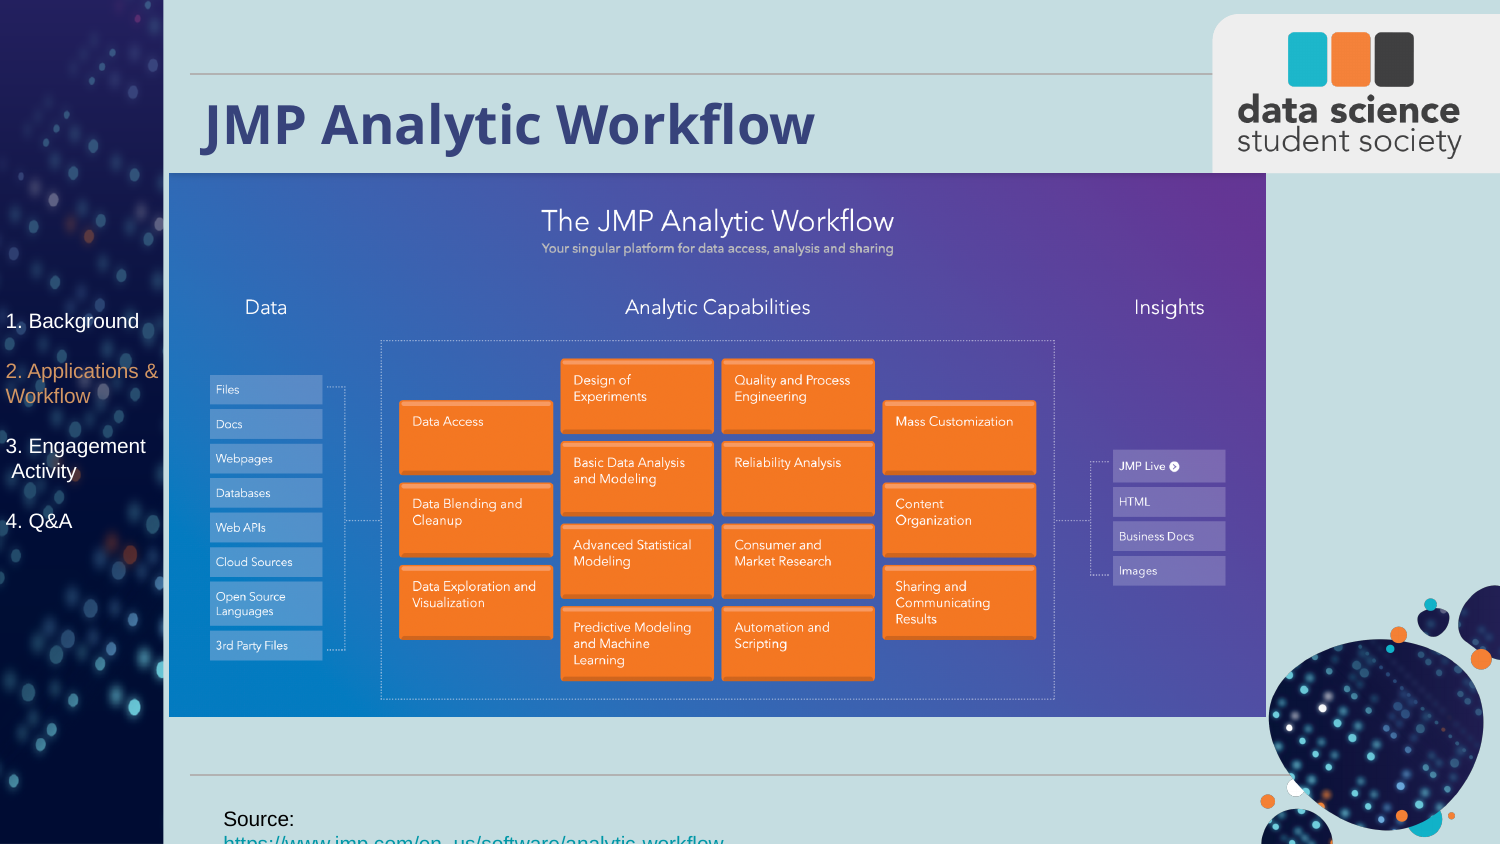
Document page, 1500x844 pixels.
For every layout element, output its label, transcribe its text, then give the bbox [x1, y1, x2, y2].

title JMP Analytic Workflow [189, 80, 1052, 164]
list Source: https://www.jmp.com/en_us/software/analytic-workflow.html [189, 797, 750, 836]
picture [0, 0, 164, 844]
picture [1230, 23, 1472, 164]
picture [168, 172, 1500, 844]
text_box [1212, 14, 1500, 174]
